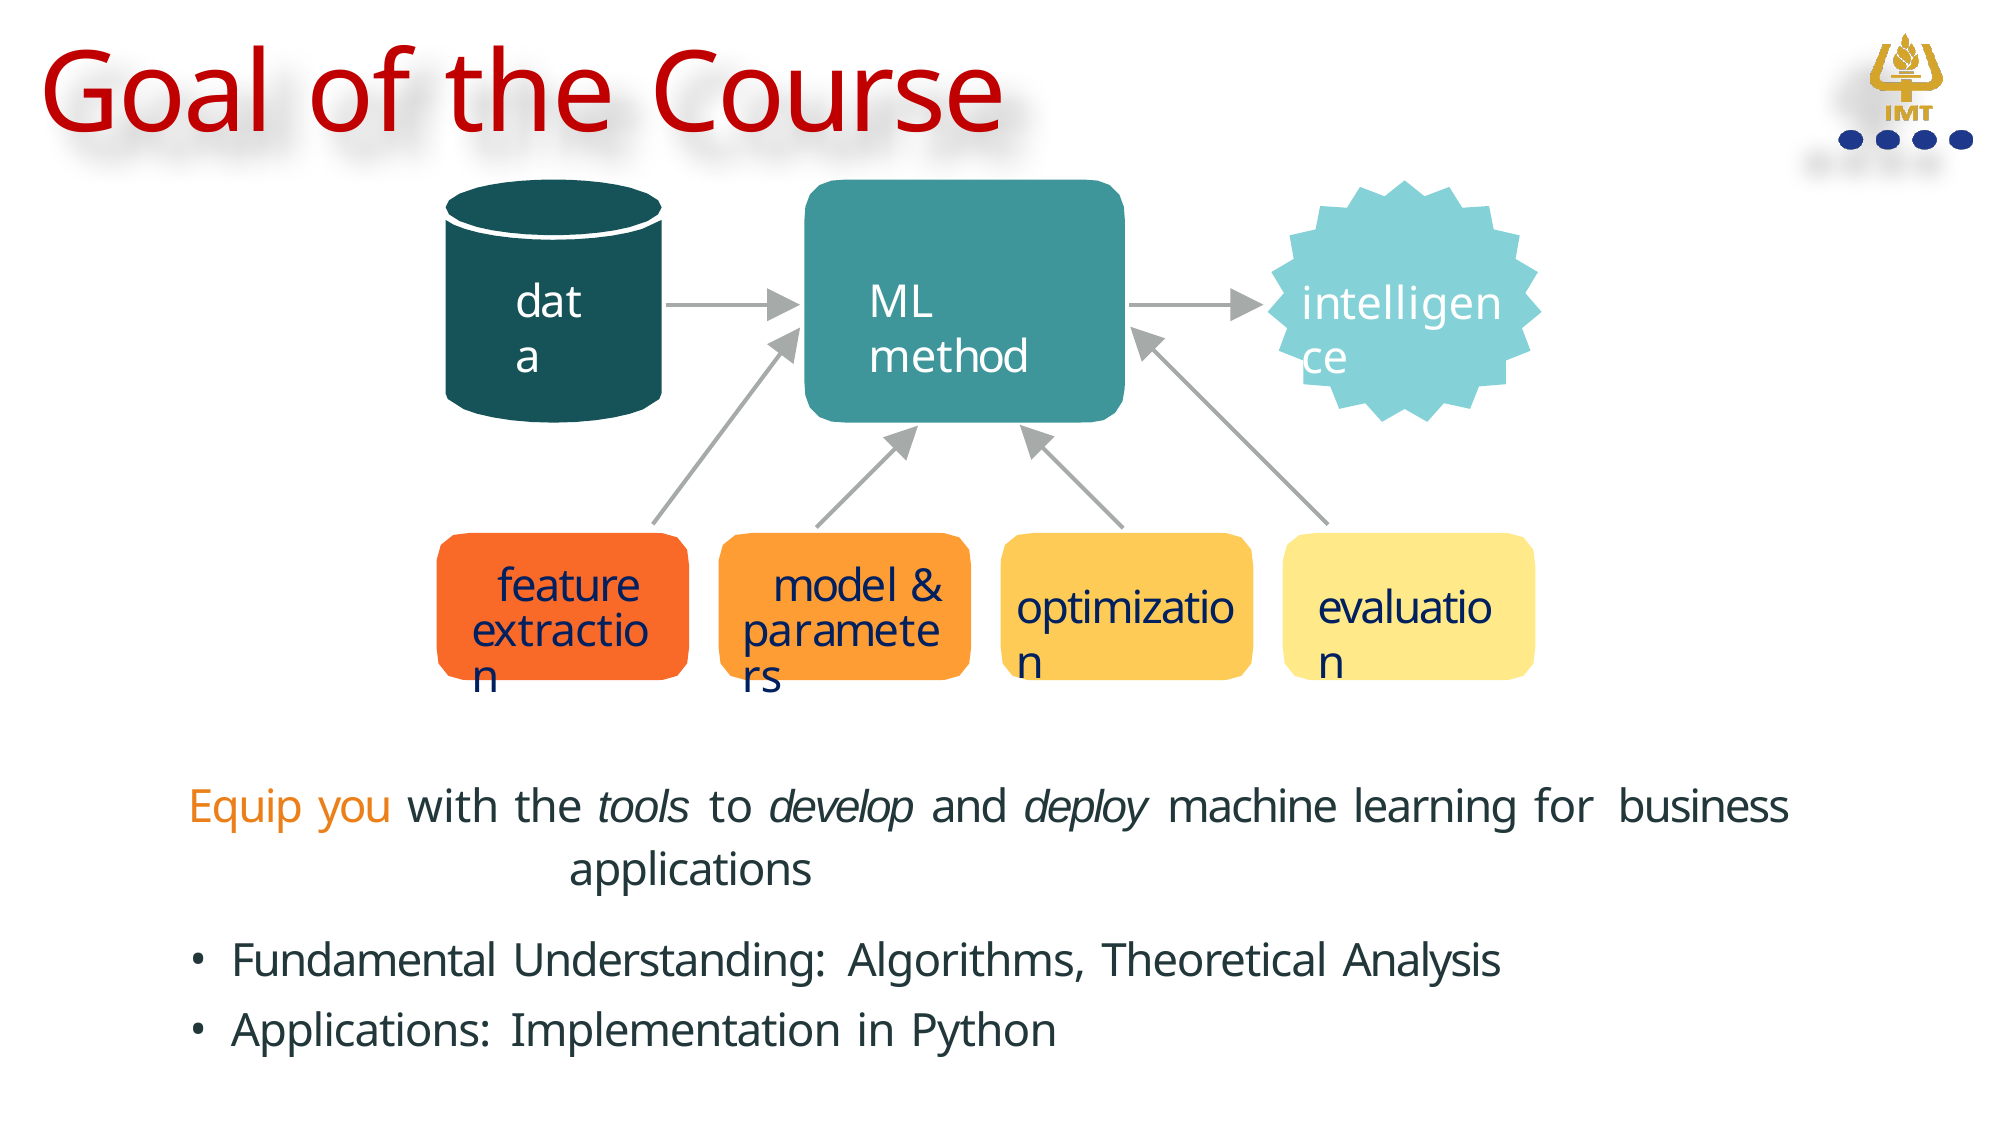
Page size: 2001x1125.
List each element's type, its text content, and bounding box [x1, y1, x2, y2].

text_box feature extraction [467, 551, 659, 702]
text_box [1303, 383, 1506, 422]
text_box evaluation [1313, 574, 1507, 688]
text_box [718, 532, 972, 678]
text_box [882, 425, 918, 461]
picture [1838, 33, 1973, 150]
text_box [767, 327, 801, 364]
text_box model & parameters [737, 551, 952, 702]
text_box Equip you with the tools to develop and deploy machine learning for business applications Fundamental Understanding: Algorithms, Theoretical Analysis Applications: Implementation in Python [184, 764, 1994, 1056]
text_box [1230, 288, 1264, 322]
text_box [445, 179, 662, 236]
text_box [1267, 180, 1542, 358]
text_box [445, 219, 662, 423]
text_box [1282, 532, 1536, 681]
text_box [436, 532, 690, 681]
text_box [1019, 424, 1055, 460]
text_box intelligence [1296, 269, 1515, 383]
title Goal of the Course [34, 0, 1210, 181]
text_box [1000, 532, 1254, 676]
text_box [804, 179, 1125, 423]
text_box [1130, 326, 1166, 362]
text_box optimization [1011, 574, 1241, 688]
text_box data [510, 268, 597, 382]
text_box ML method [864, 268, 1067, 382]
text_box [767, 288, 801, 322]
